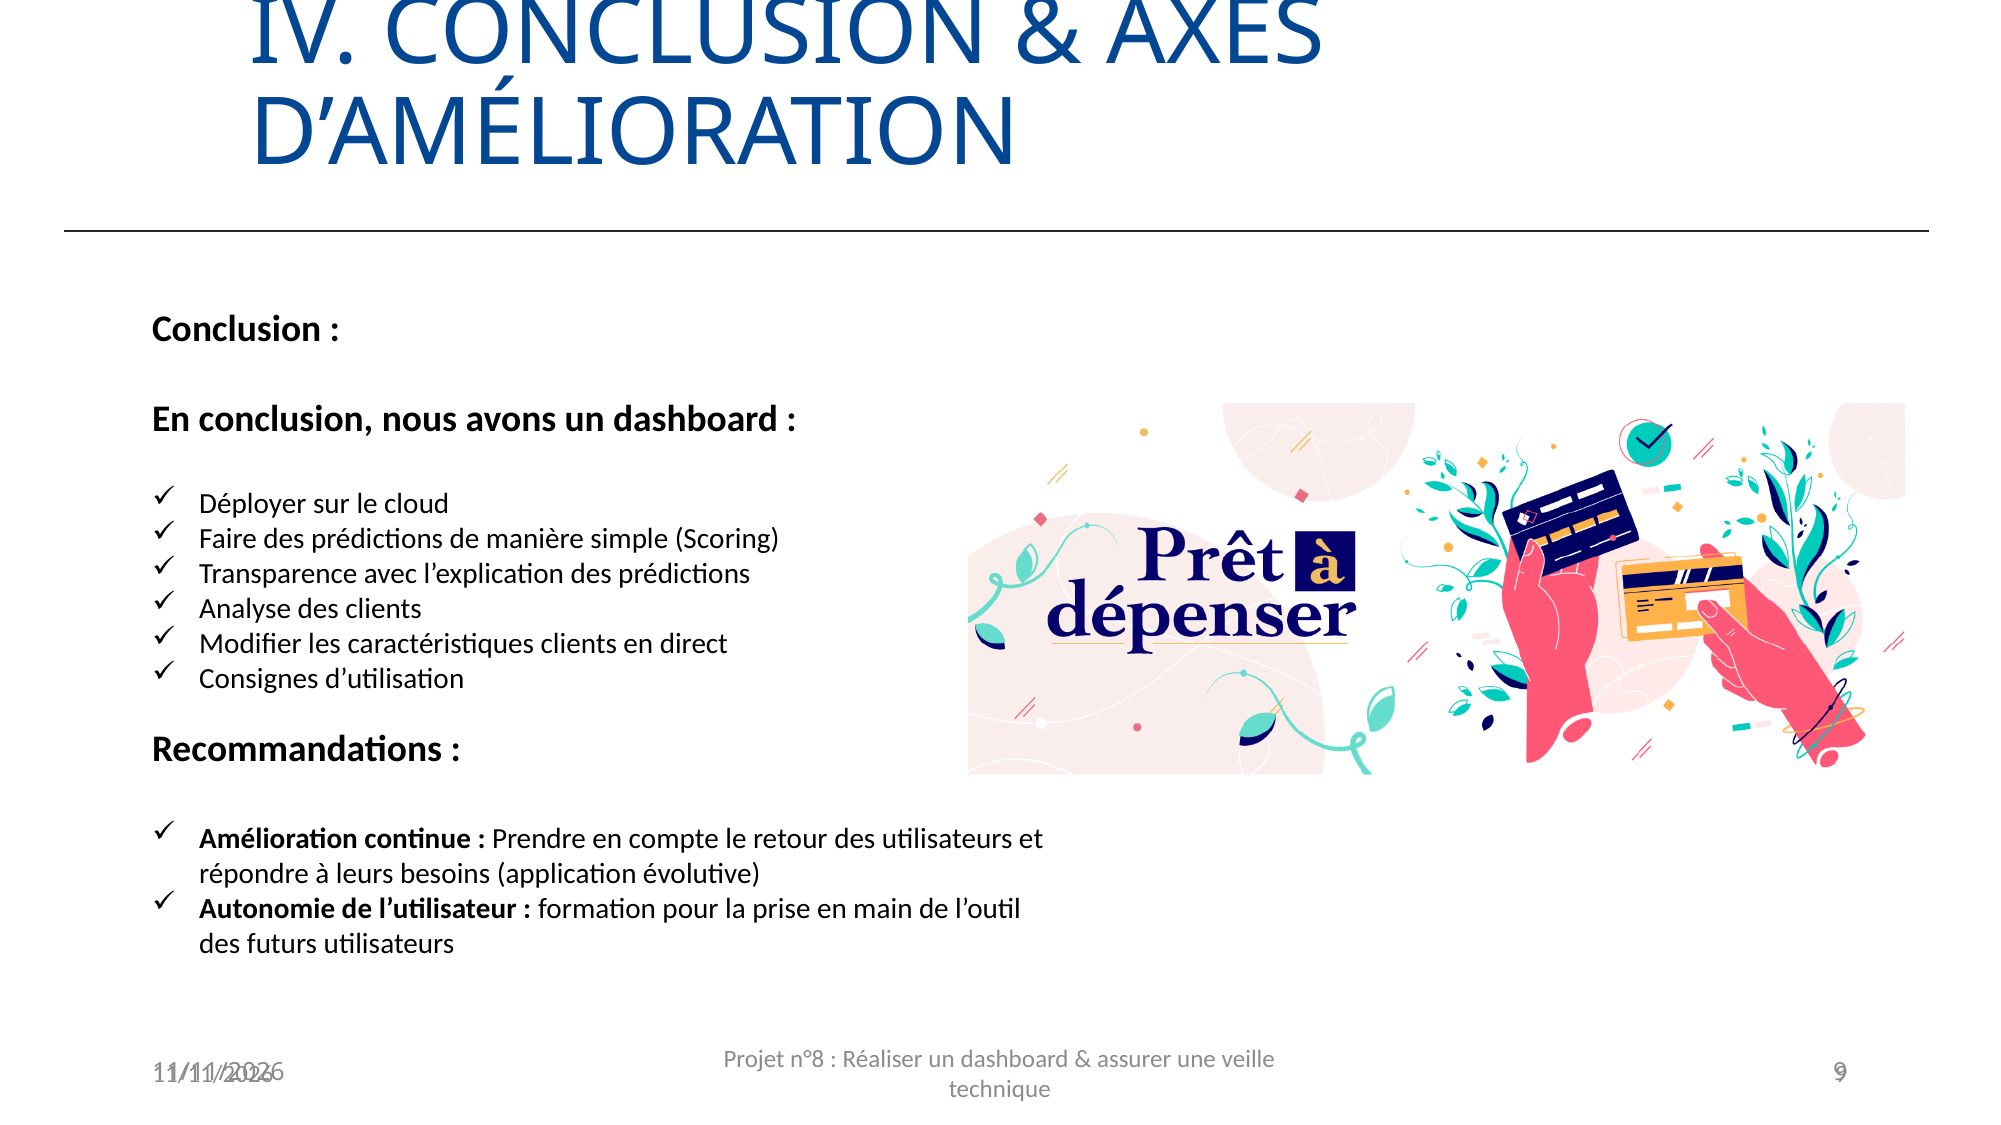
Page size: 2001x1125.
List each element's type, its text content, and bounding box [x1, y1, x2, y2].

text_box Conclusion : En conclusion, nous avons un dashboard : Déployer sur le cloud Faire des prédictions de manière simple (Scoring) Transparence avec l’explication des prédictions Analyse des clients Modifier les caractéristiques clients en direct Consignes d’utilisation [137, 296, 813, 716]
text_box Recommandations : Amélioration continue : Prendre en compte le retour des utilisateurs et répondre à leurs besoins (application évolutive) Autonomie de l’utilisateur : formation pour la prise en main de l’outil des futurs utilisateurs [137, 716, 1074, 1007]
text_box IV. Conclusion & axes d’amélioration [249, 55, 1959, 193]
text_box 9 [1412, 1042, 1863, 1103]
picture [967, 382, 1915, 775]
footer Projet n°8 : Réaliser un dashboard & assurer une veille technique [662, 1042, 1338, 1103]
text_box 24/09/2024 [137, 1042, 588, 1103]
